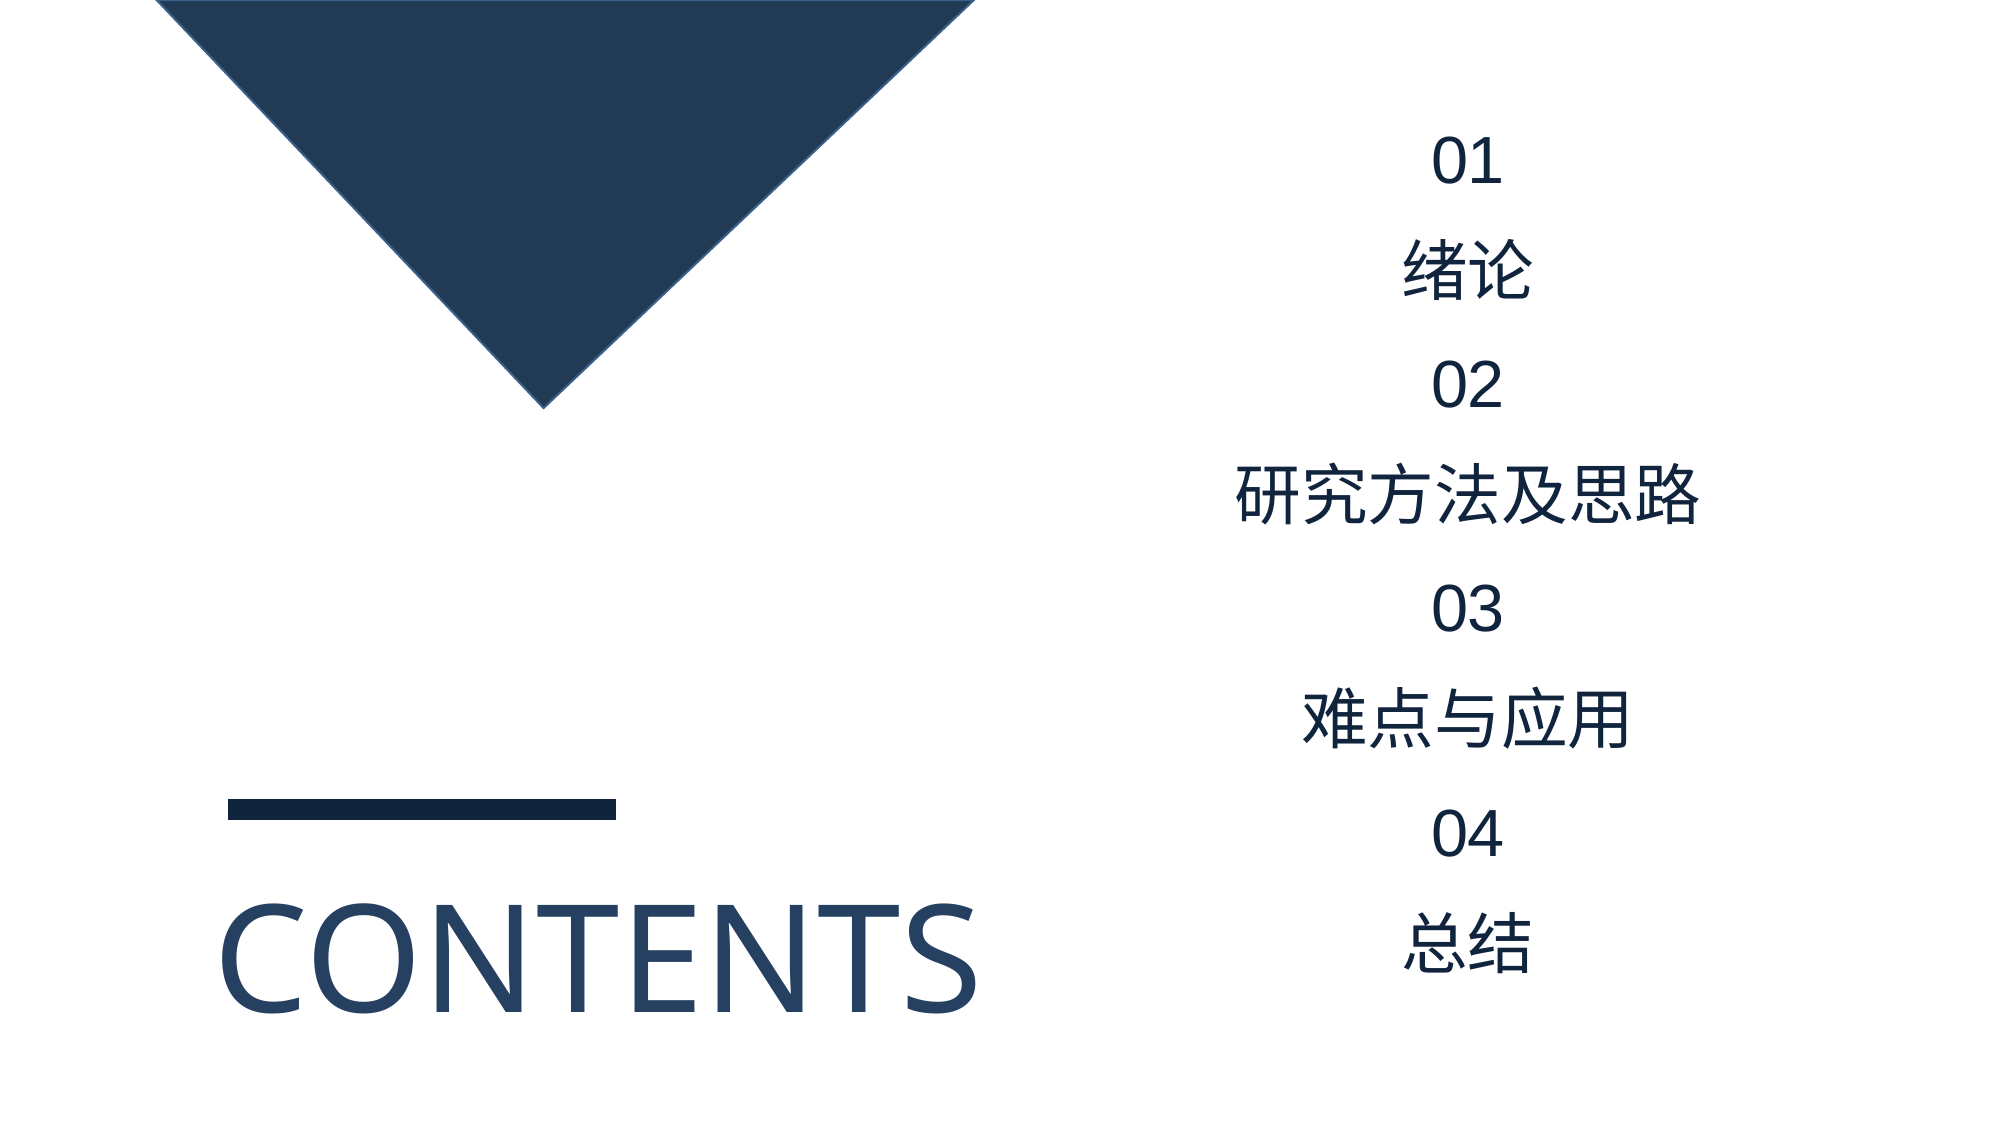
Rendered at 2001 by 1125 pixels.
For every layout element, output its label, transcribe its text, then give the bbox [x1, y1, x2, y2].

subtitle 01 绪论 02 研究方法及思路 03 难点与应用 04 总结 [932, 77, 2000, 1050]
text_box [155, 0, 976, 410]
title CONTENTS [82, 797, 932, 1050]
text_box [225, 796, 619, 823]
